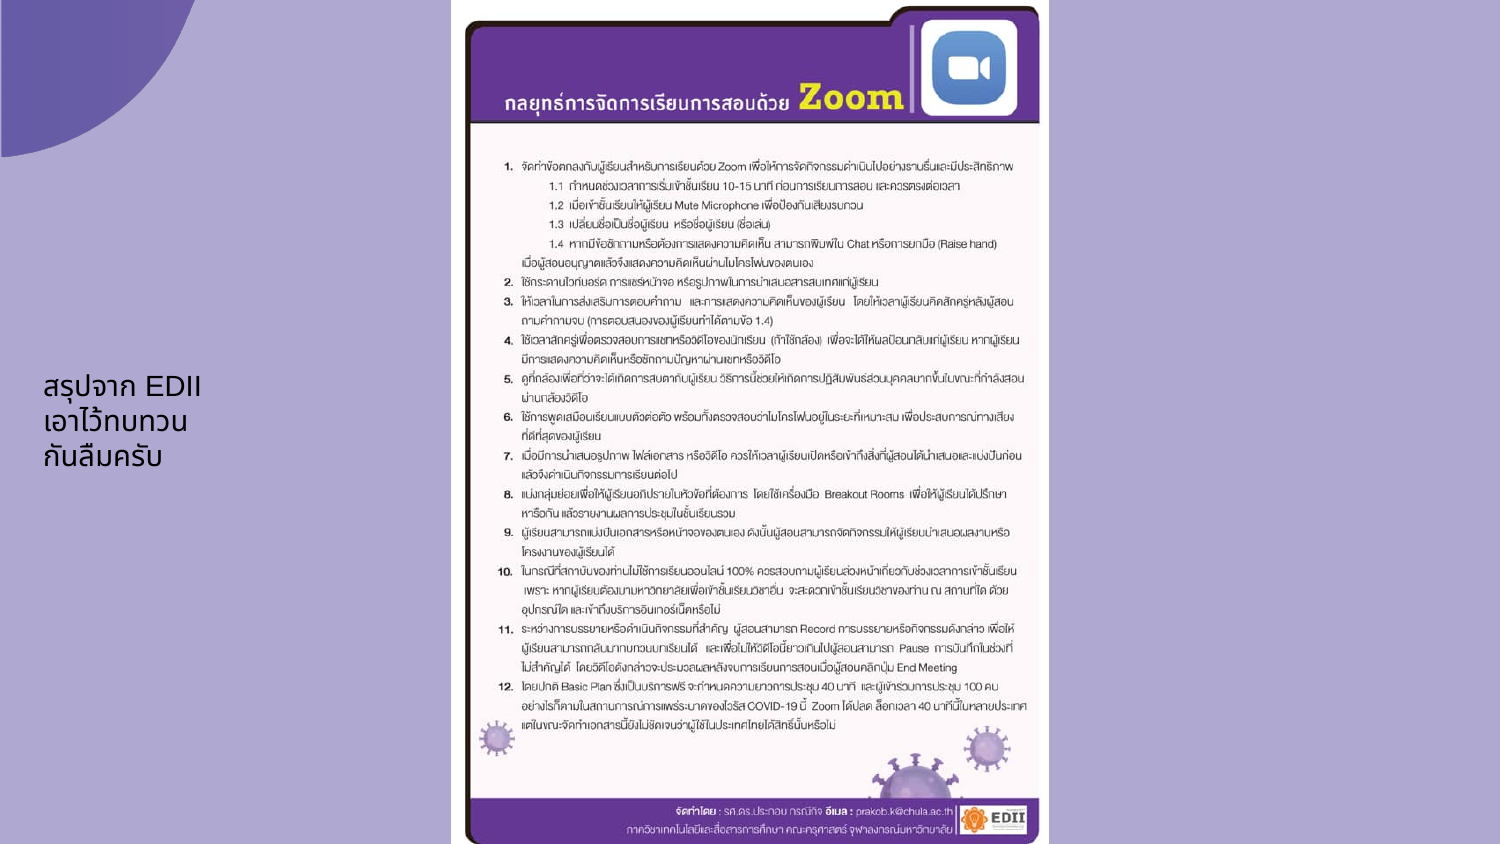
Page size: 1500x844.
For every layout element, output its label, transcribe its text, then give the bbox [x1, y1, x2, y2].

picture [1, 0, 237, 181]
picture [451, 0, 1049, 844]
text_box สรุปจาก EDII เอาไว้ทบทวน กันลืมครับ [28, 359, 218, 480]
